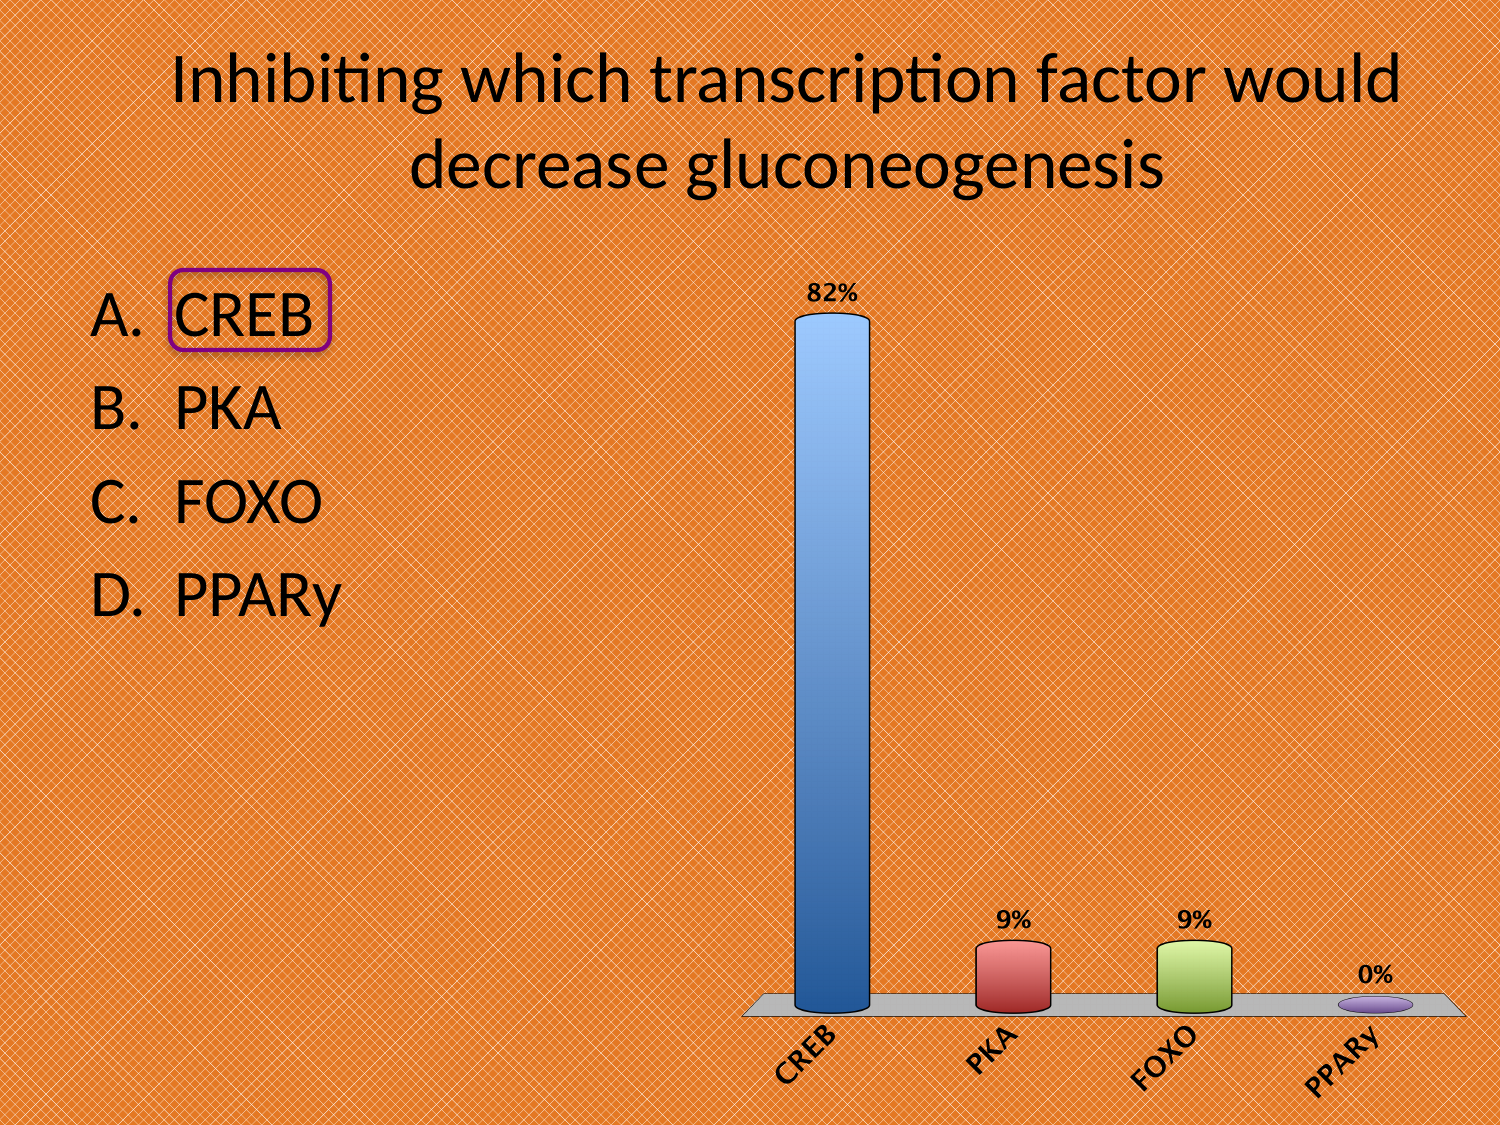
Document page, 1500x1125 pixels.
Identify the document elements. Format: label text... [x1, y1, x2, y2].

text_box [169, 269, 331, 351]
title Inhibiting which transcription factor would decrease gluconeogenesis [75, 22, 1500, 211]
picture [739, 262, 1490, 1107]
list CREB PKA FOXO PPARy [75, 262, 737, 1007]
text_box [1374, 999, 1480, 1105]
